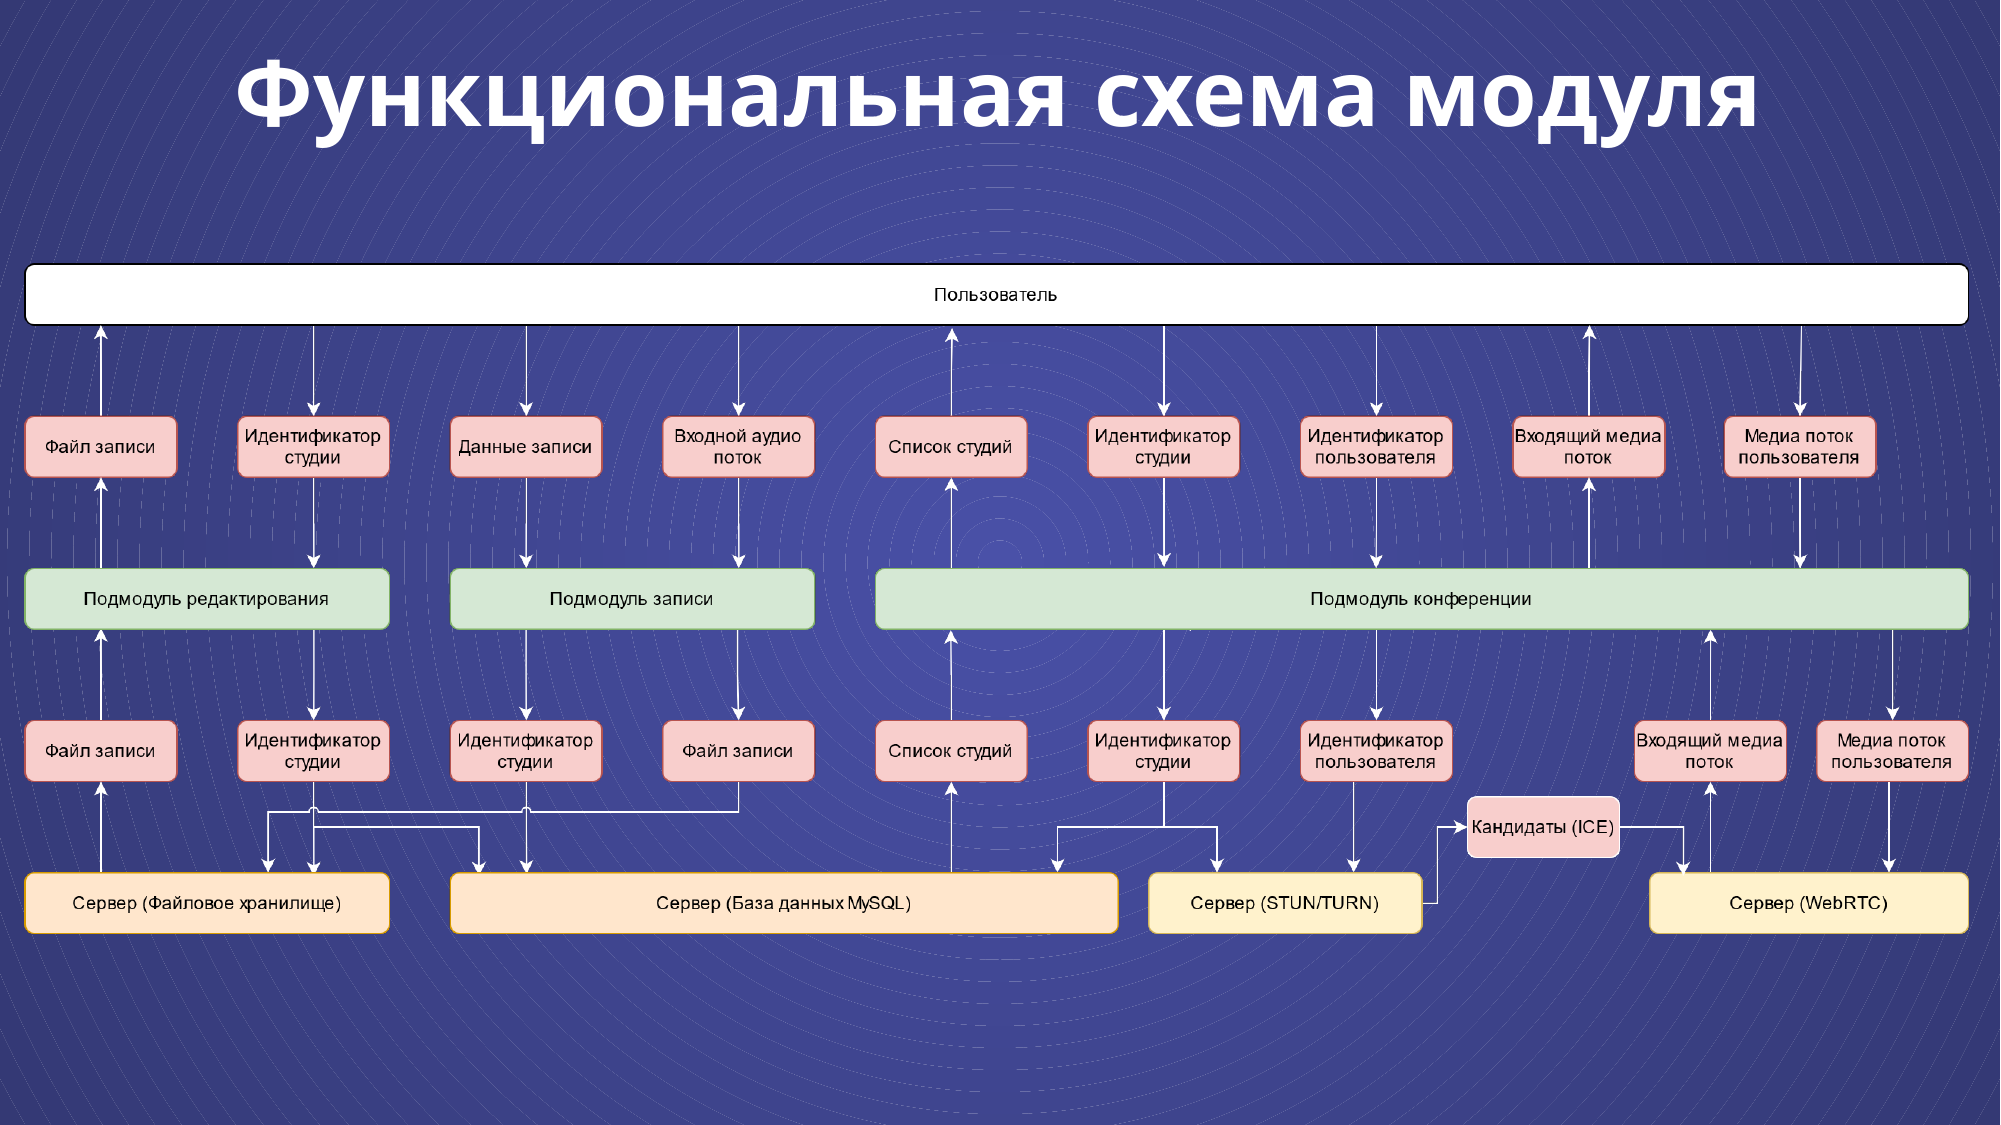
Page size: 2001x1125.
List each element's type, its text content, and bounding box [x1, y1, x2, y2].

picture [24, 263, 1969, 934]
text_box Функциональная схема модуля [0, 27, 2000, 153]
